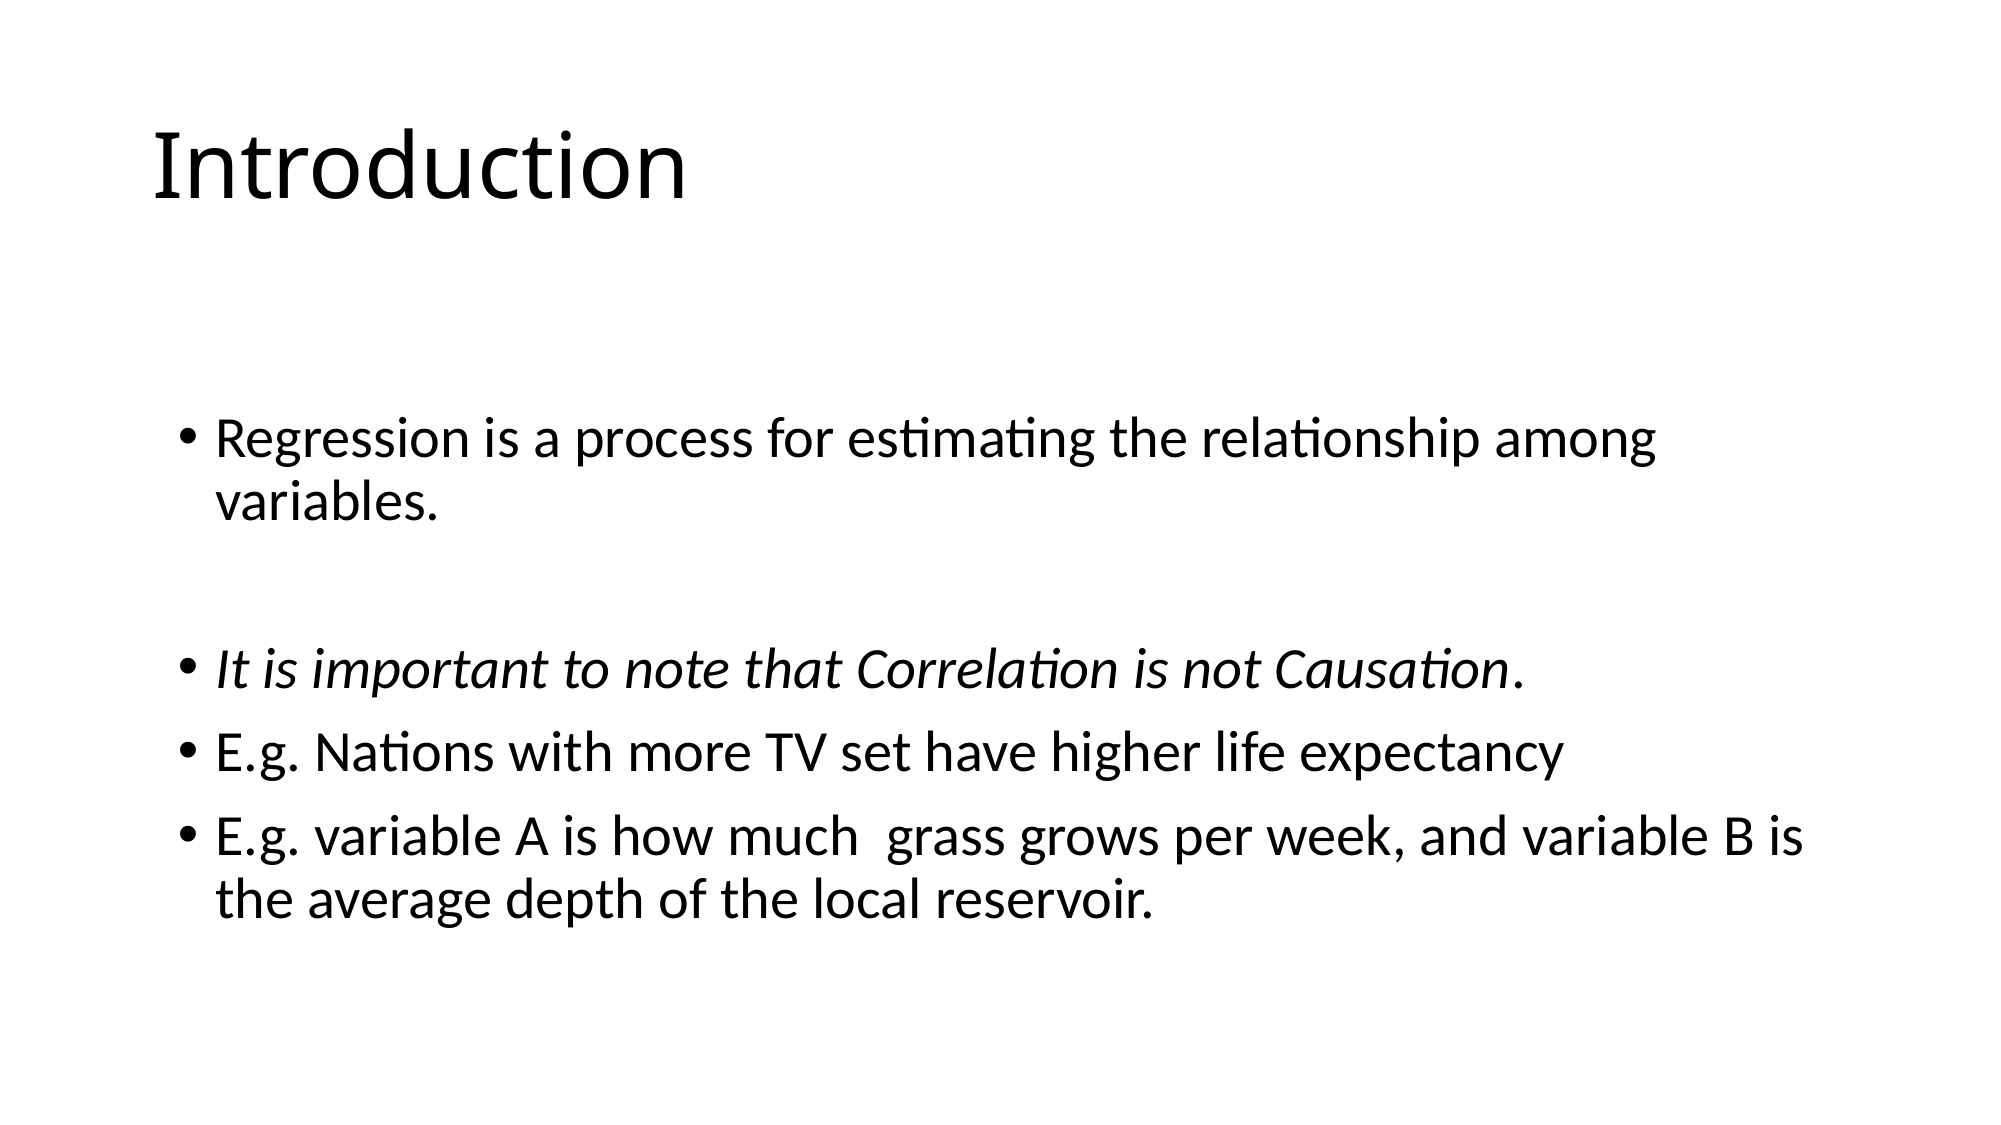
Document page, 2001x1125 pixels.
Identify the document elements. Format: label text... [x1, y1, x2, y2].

list Regression is a process for estimating the relationship among variables. It is important to note that Correlation is not Causation. E.g. Nations with more TV set have higher life expectancy E.g. variable A is how much grass grows per week, and variable B is the average depth of the local reservoir. [162, 399, 1888, 1114]
title Introduction [137, 59, 1863, 278]
